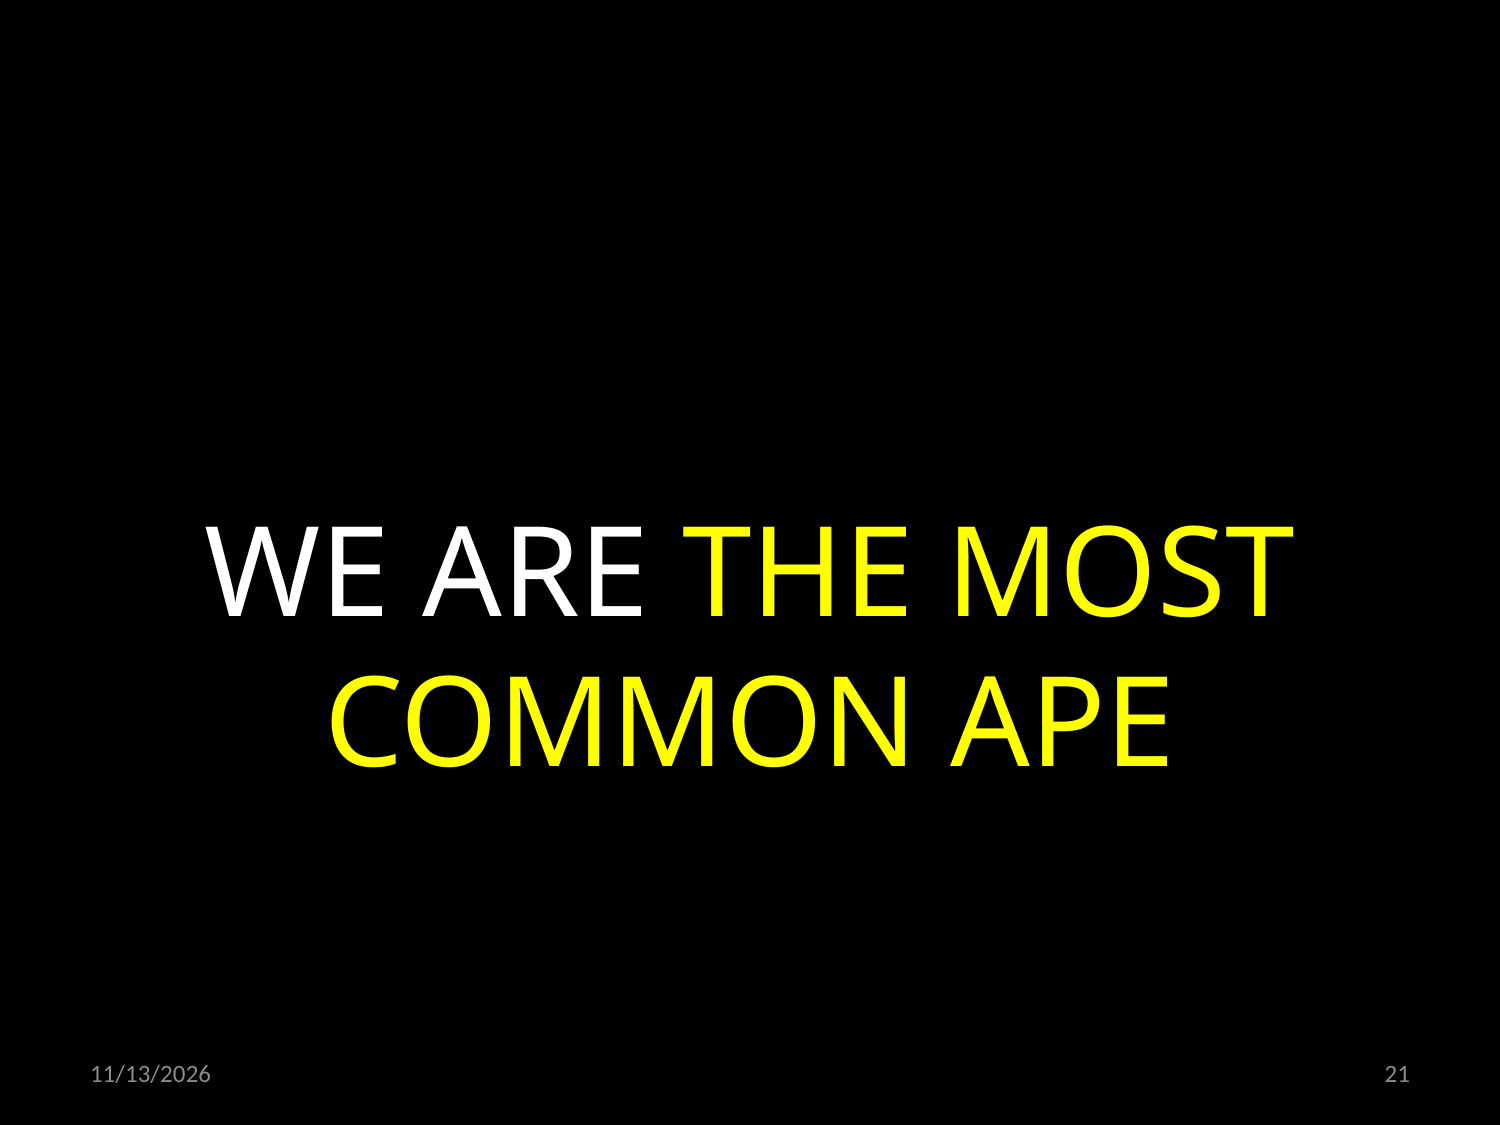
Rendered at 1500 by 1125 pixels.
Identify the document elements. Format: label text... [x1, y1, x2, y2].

list WE ARE THE MOST COMMON APE [0, 484, 1500, 586]
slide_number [75, 1042, 425, 1103]
slide_number 21 [1074, 1042, 1425, 1103]
